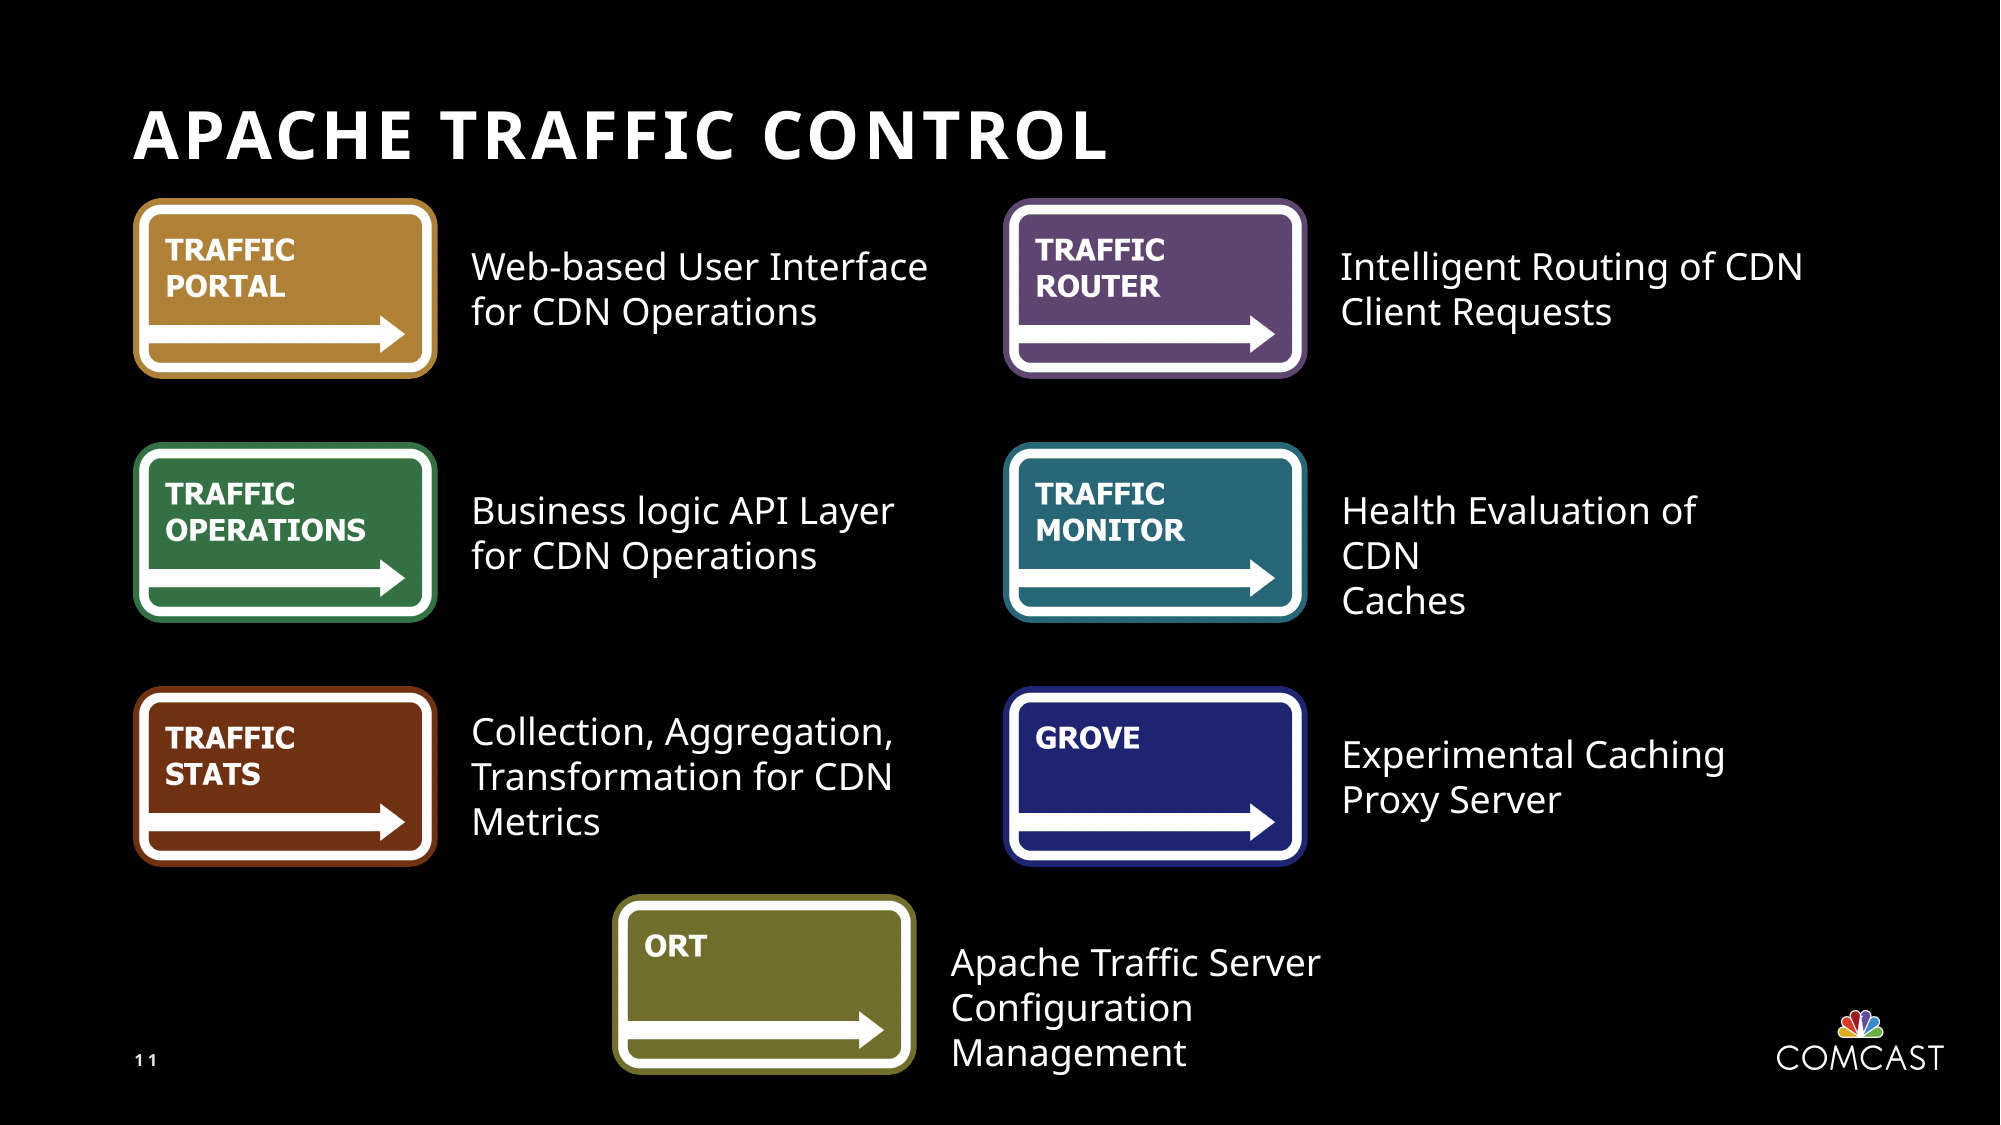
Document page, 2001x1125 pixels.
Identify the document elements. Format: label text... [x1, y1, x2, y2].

picture [1003, 686, 1308, 867]
text_box Business logic API Layer for CDN Operations [456, 479, 917, 585]
text_box Experimental Caching Proxy Server [1326, 723, 1772, 829]
title Apache Traffic Control [133, 72, 1859, 199]
picture [1003, 442, 1308, 623]
picture [612, 894, 917, 1075]
picture [1777, 1010, 1944, 1070]
picture [1003, 198, 1308, 379]
picture [133, 198, 438, 379]
text_box Web-based User Interface for CDN Operations [456, 235, 969, 341]
text_box Apache Traffic Server Configuration Management [935, 931, 1424, 1082]
picture [133, 442, 438, 623]
text_box Health Evaluation of CDN Caches [1326, 479, 1772, 630]
text_box Intelligent Routing of CDN Client Requests [1325, 235, 1841, 341]
text_box Collection, Aggregation, Transformation for CDN Metrics [456, 700, 936, 851]
picture [133, 686, 438, 867]
